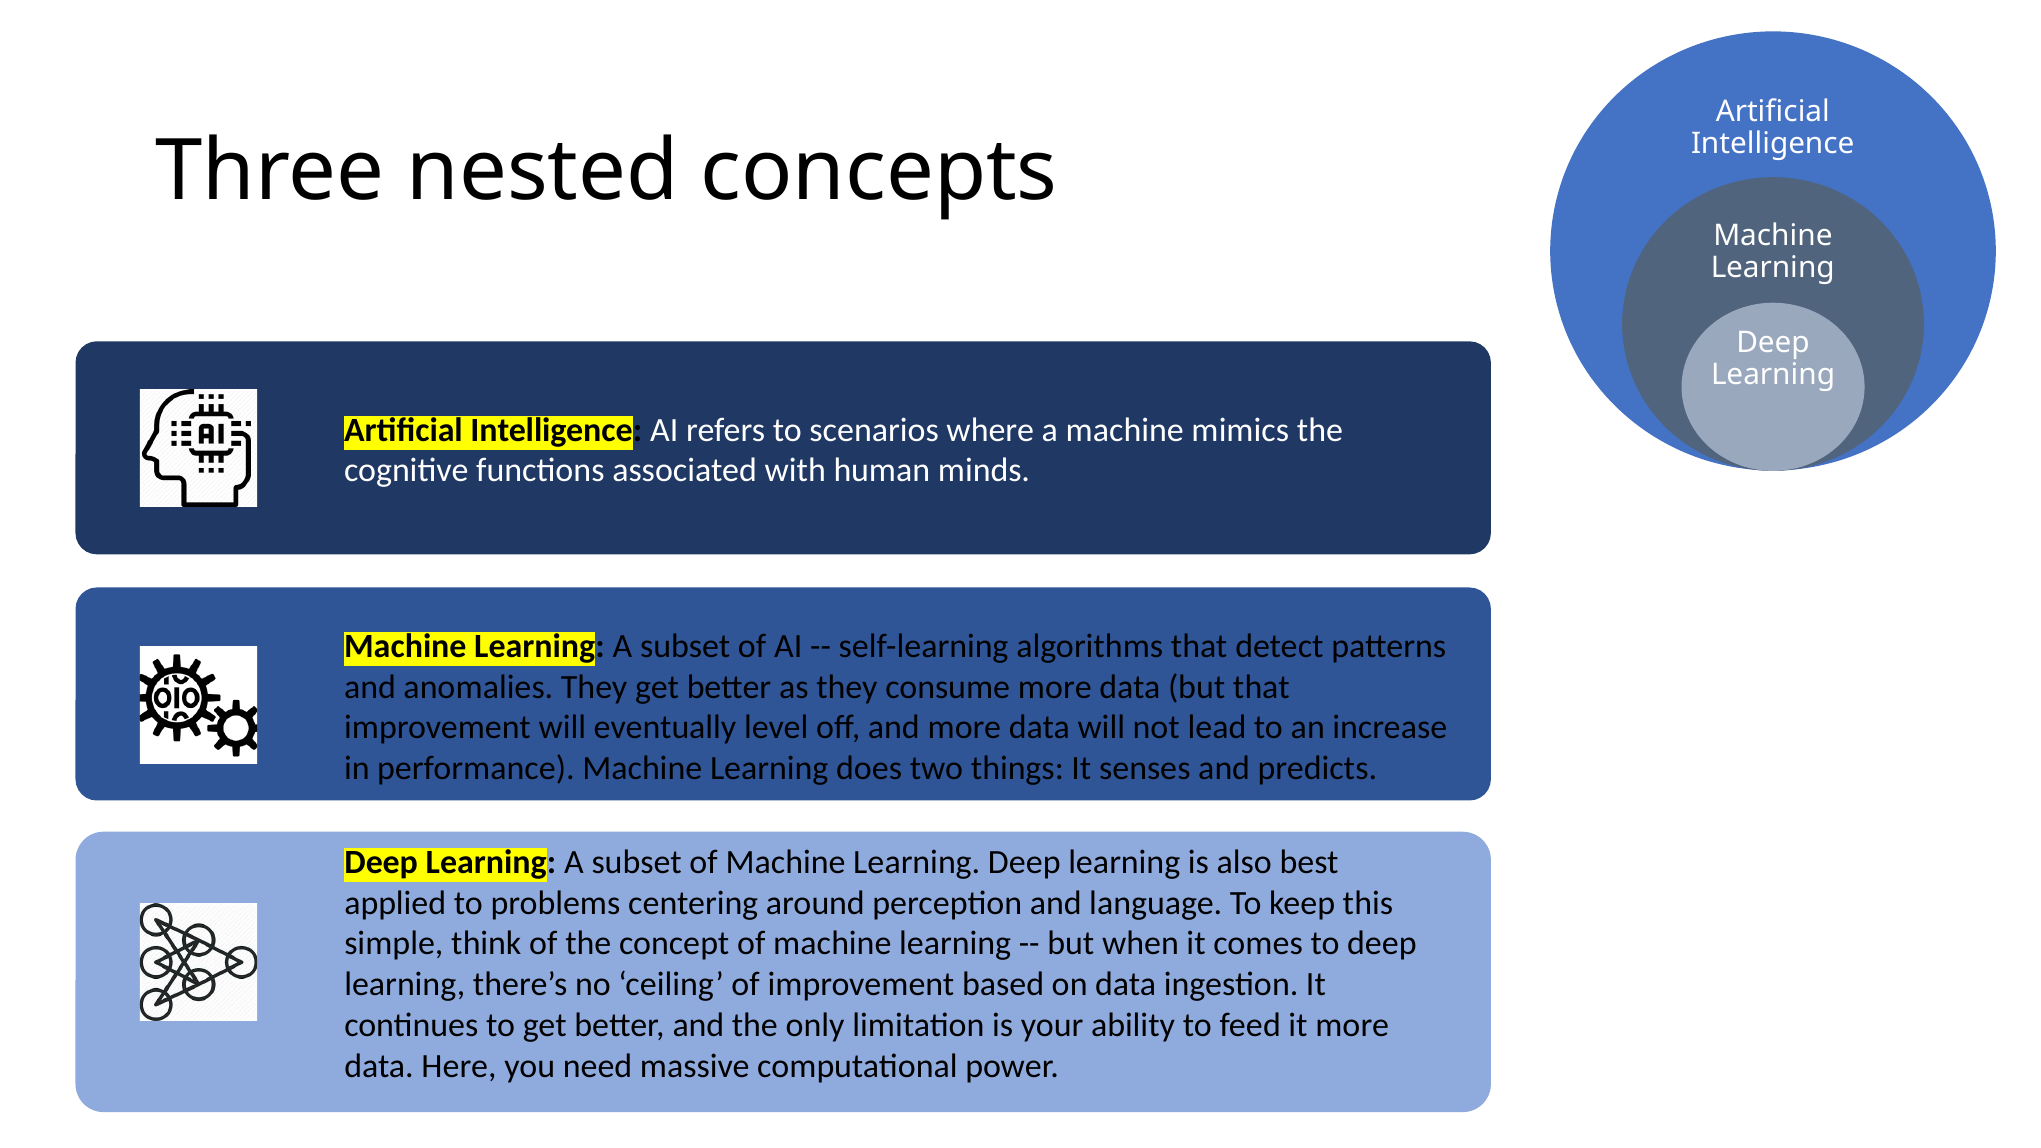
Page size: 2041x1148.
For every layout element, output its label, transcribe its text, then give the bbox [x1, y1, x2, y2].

text_box [139, 389, 258, 507]
text_box Machine Learning: A subset of AI -- self-learning algorithms that detect patterns and anomalies. They get better as they consume more data (but that improvement will eventually level off, and more data will not lead to an increase in performance). Machine Learning does two things: It senses and predicts. [321, 598, 1473, 812]
text_box [139, 646, 258, 764]
text_box [139, 903, 258, 1021]
text_box [75, 587, 1491, 801]
text_box [75, 831, 1491, 1113]
title Three nested concepts [140, 61, 1550, 283]
text_box [75, 341, 321, 555]
text_box [1462, 341, 1491, 555]
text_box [1550, 31, 1996, 471]
text_box Artificial Intelligence: AI refers to scenarios where a machine mimics the cognitive functions associated with human minds. [321, 341, 1462, 555]
text_box Deep Learning: A subset of Machine Learning. Deep learning is also best applied to problems centering around perception and language. To keep this simple, think of the concept of machine learning -- but when it comes to deep learning, there’s no ‘ceiling’ of improvement based on data ingestion. It continues to get better, and the only limitation is your ability to feed it more data. Here, you need massive computational power. [321, 855, 1462, 1069]
